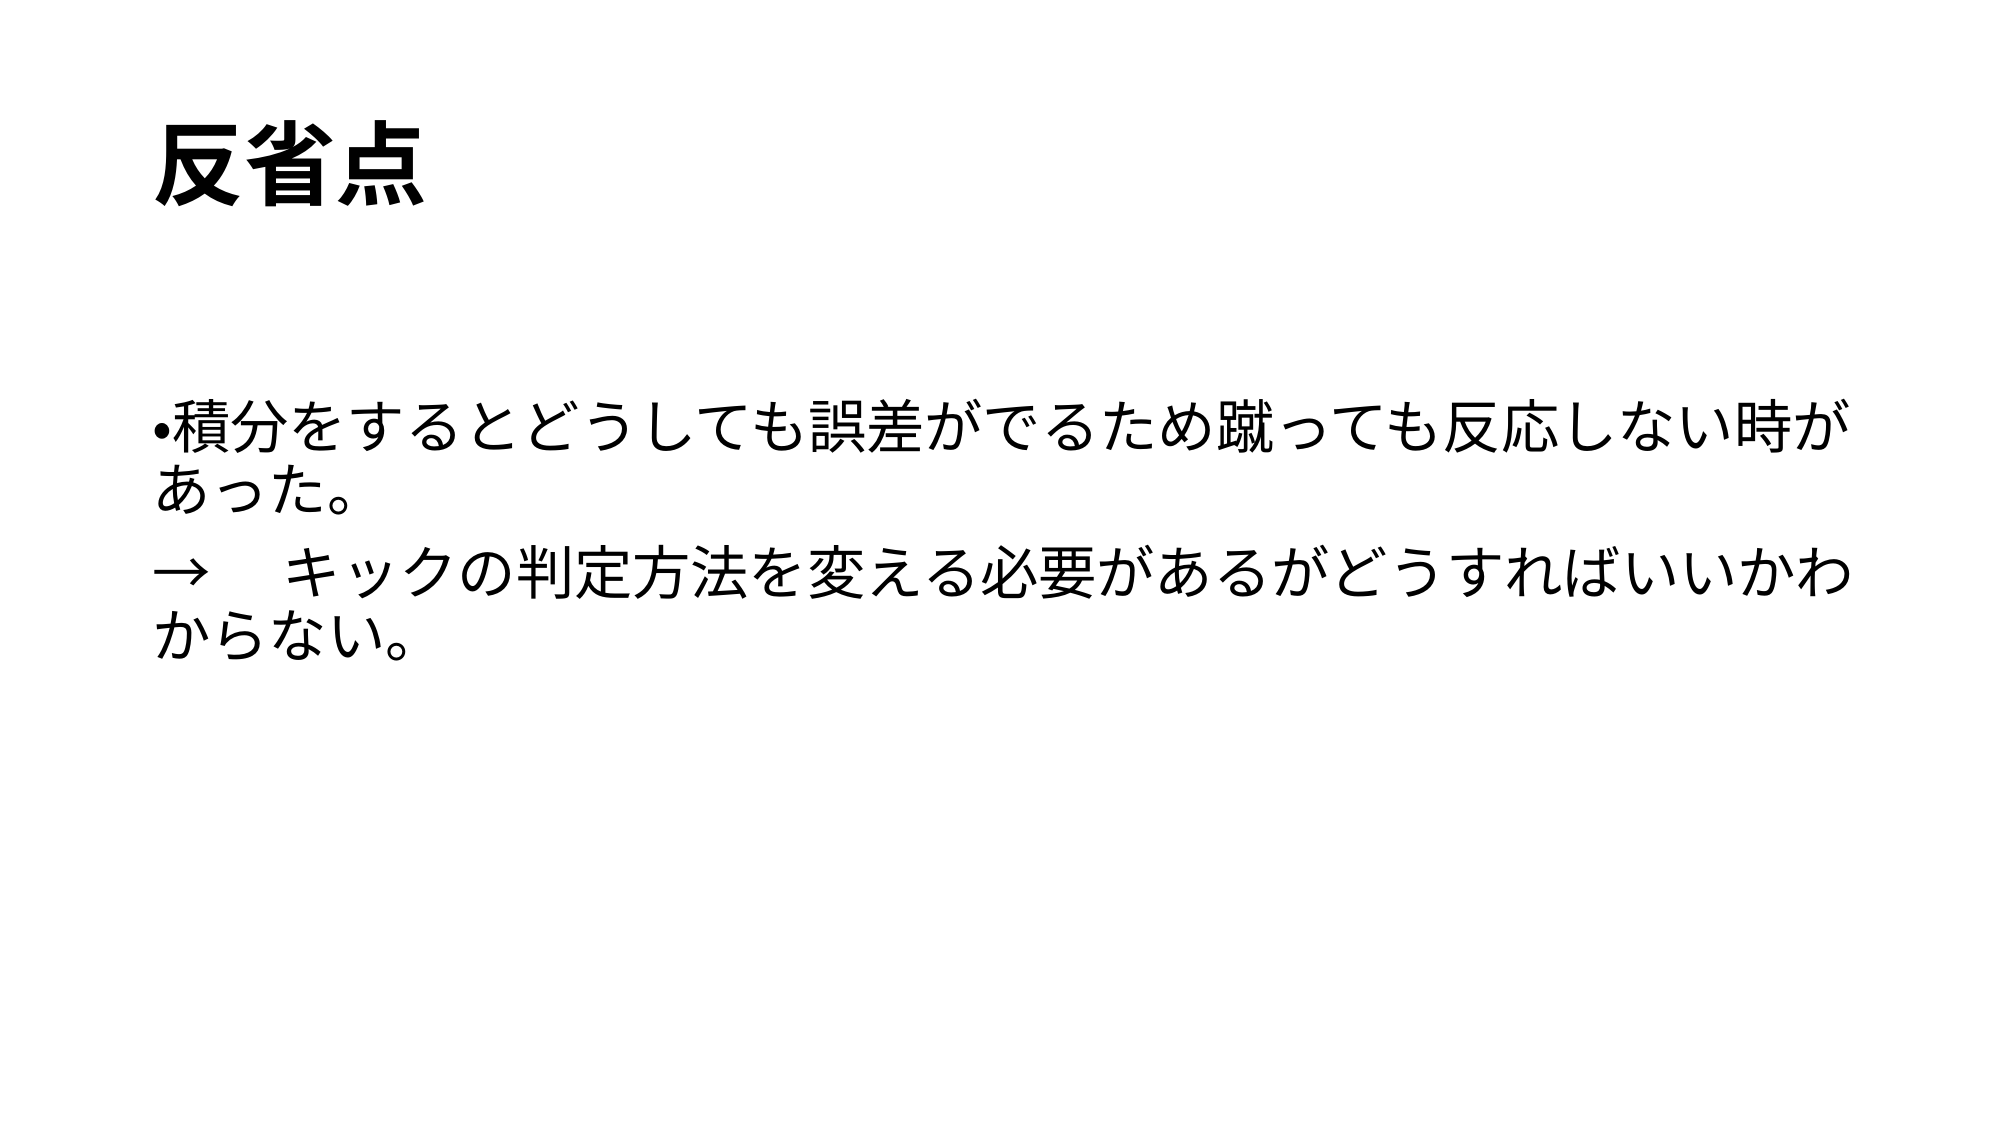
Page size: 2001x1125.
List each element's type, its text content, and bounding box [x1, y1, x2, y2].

title 反省点 [137, 59, 1863, 278]
list ・積分をするとどうしても誤差がでるため蹴っても反応しない時があった。 → キックの判定方法を変える必要があるがどうすればいいかわからない。 [137, 299, 1914, 1014]
